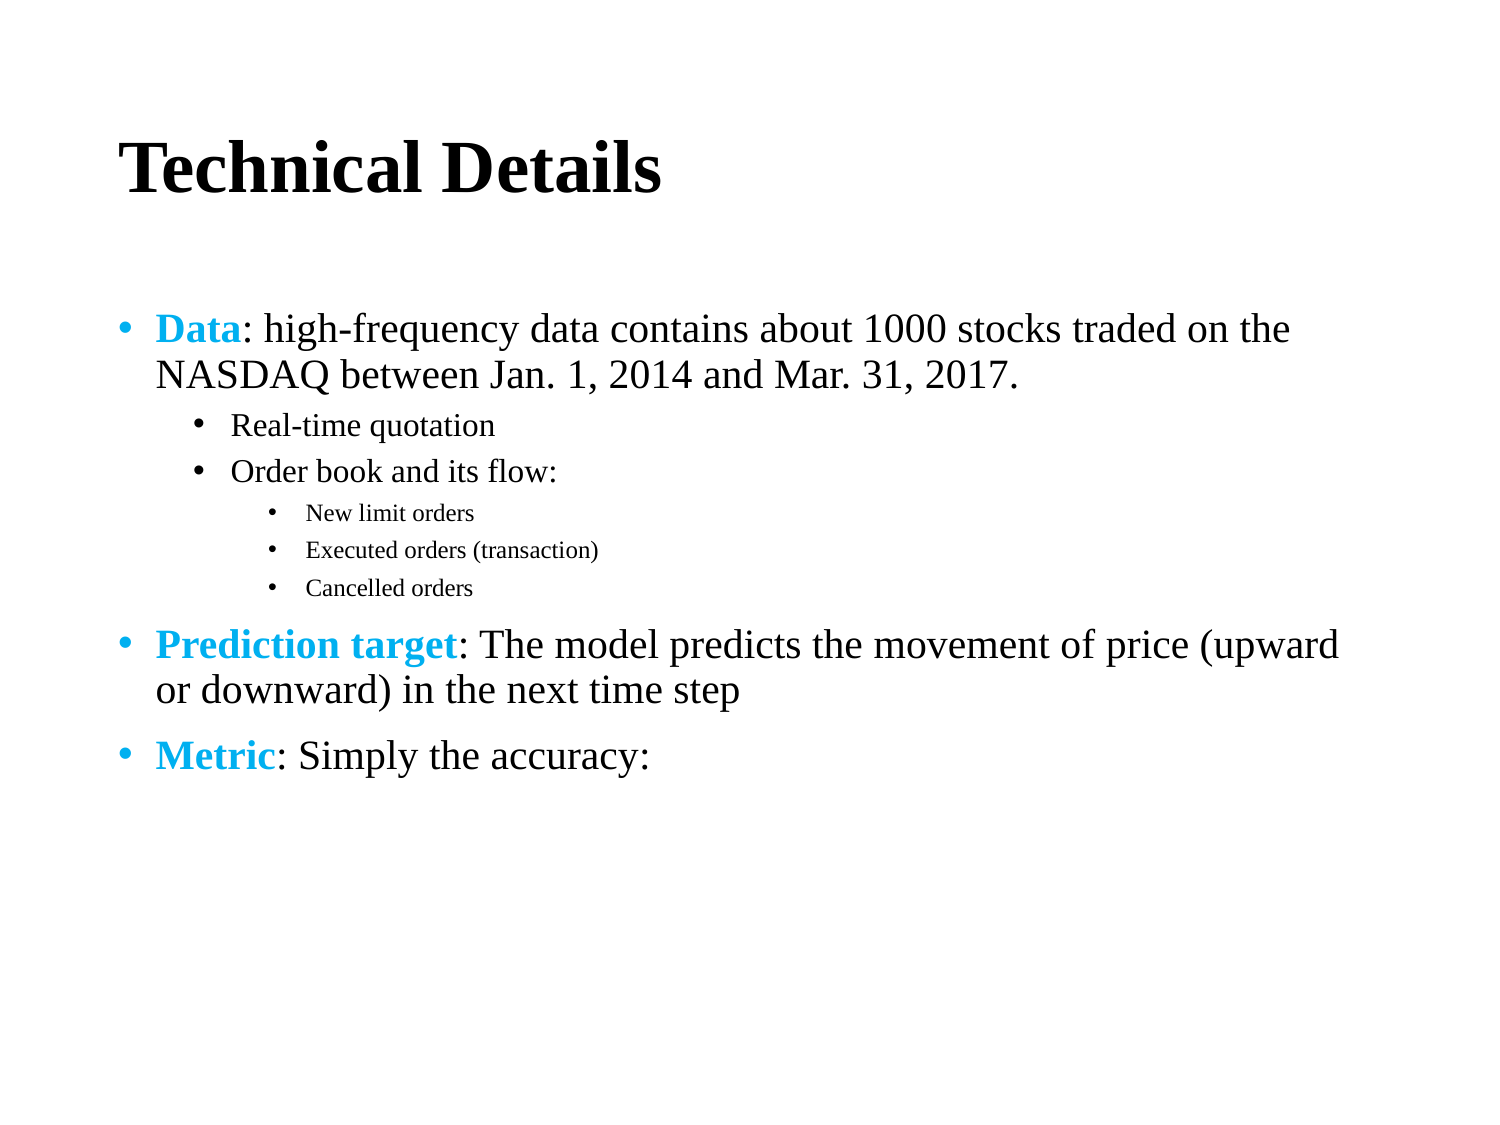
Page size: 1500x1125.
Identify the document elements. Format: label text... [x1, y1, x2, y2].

title Technical Details [103, 59, 1397, 278]
